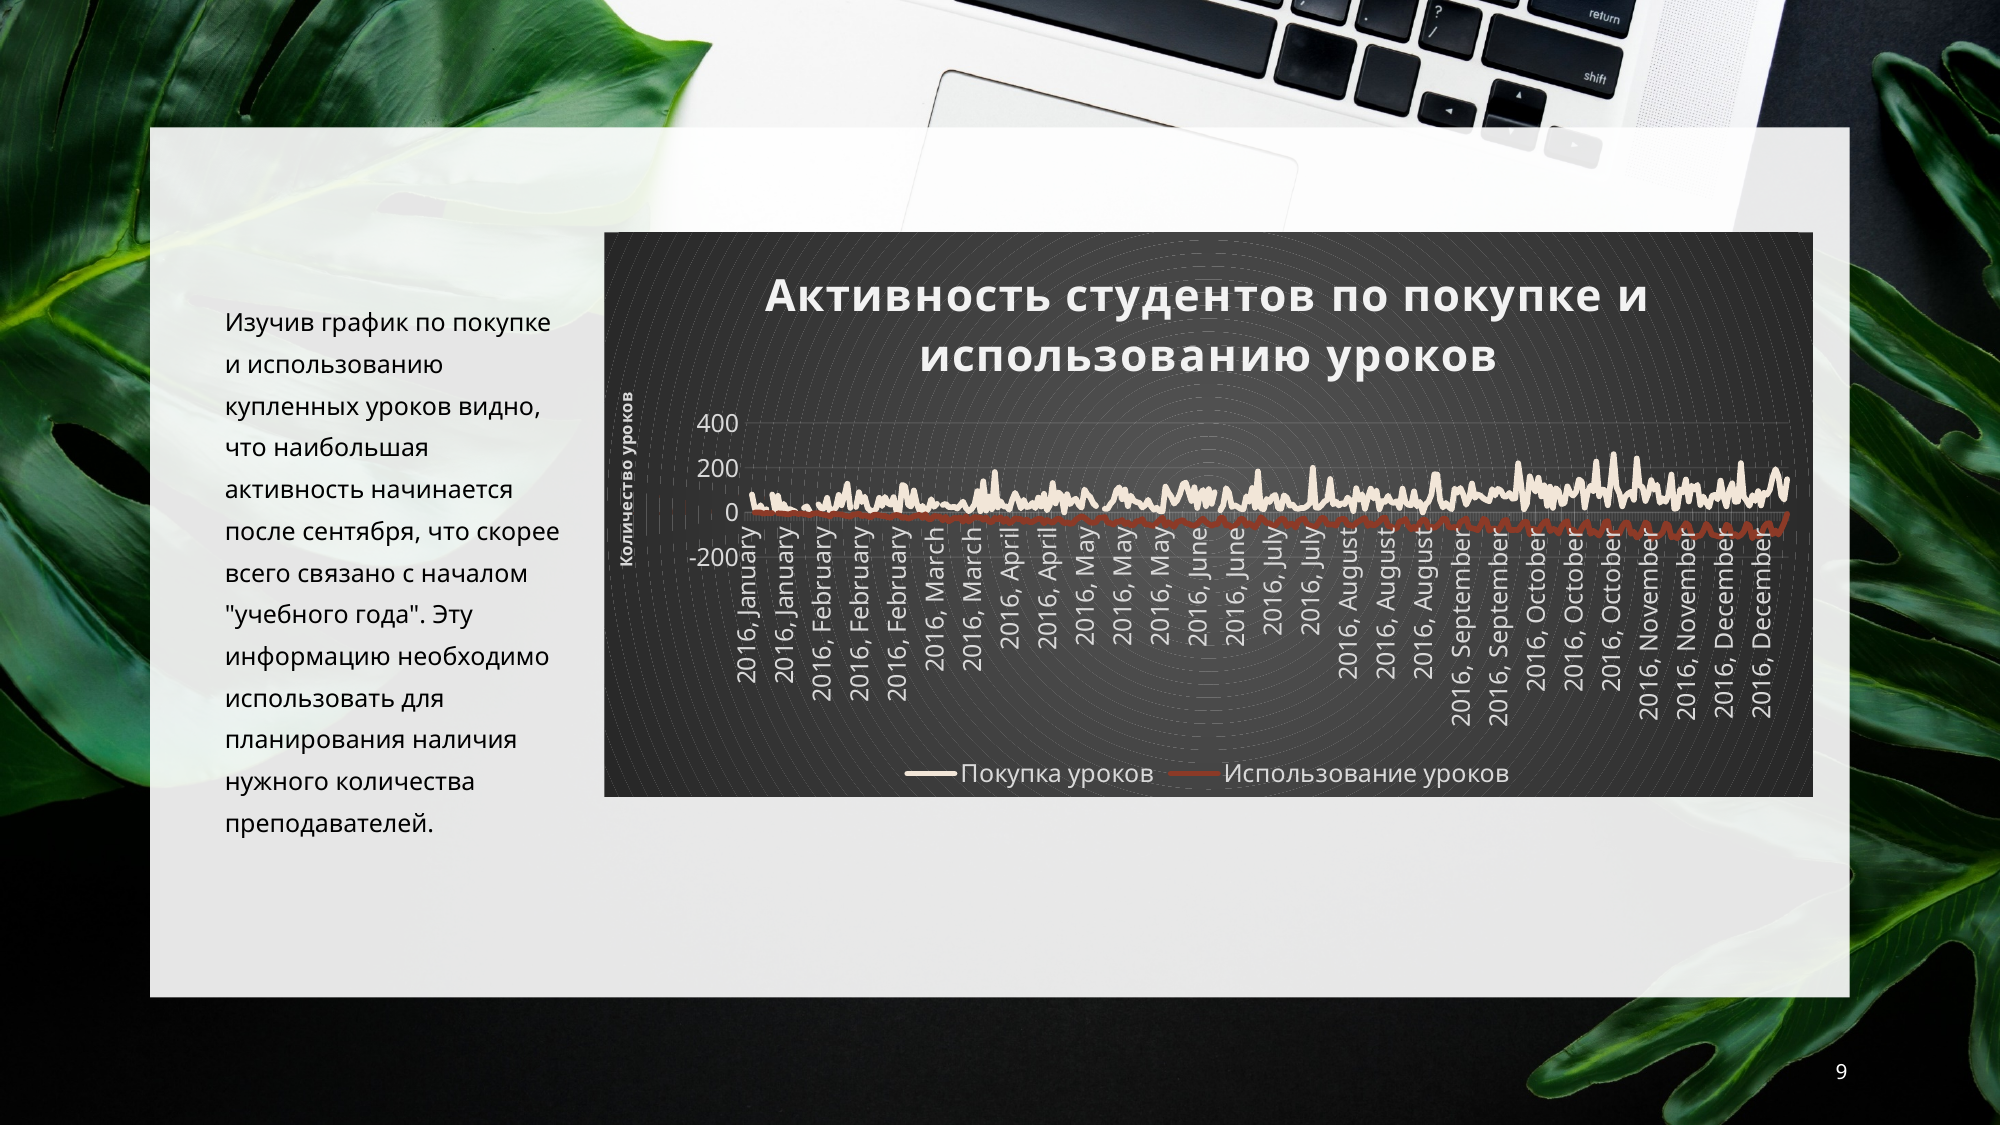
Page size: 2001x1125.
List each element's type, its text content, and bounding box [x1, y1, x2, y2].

list Изучив график по покупке и использованию купленных уроков видно, что наибольшая активность начинается после сентября, что скорее всего связано с началом "учебного года". Эту информацию необходимо использовать для планирования наличия нужного количества преподавателей. [209, 287, 586, 742]
chart [604, 232, 1813, 797]
slide_number 9 [1412, 1042, 1863, 1103]
picture [0, 0, 2000, 1125]
